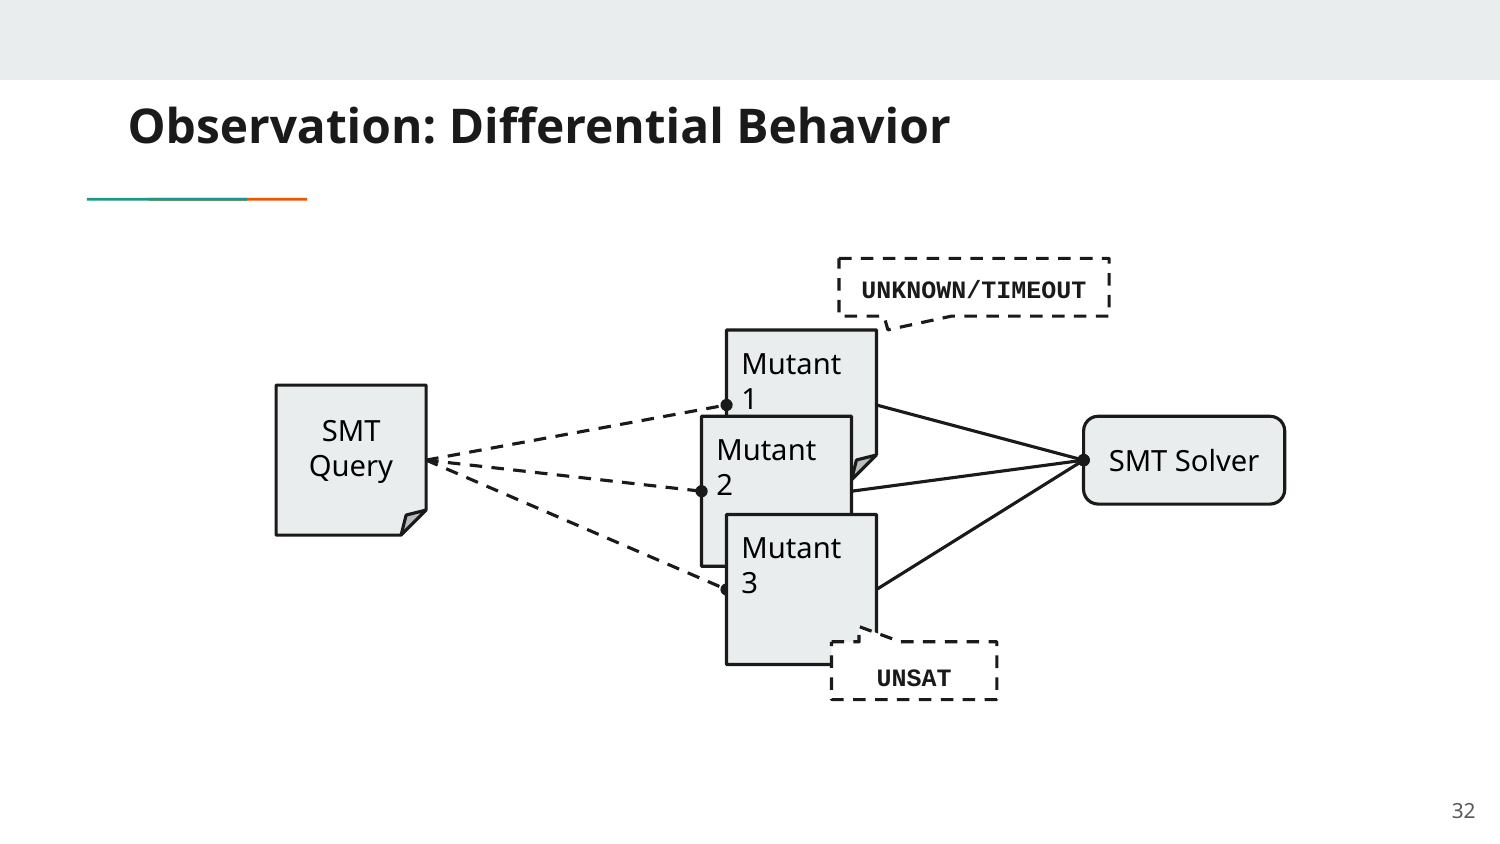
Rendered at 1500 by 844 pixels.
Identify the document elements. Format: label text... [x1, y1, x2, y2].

text_box Mutant 2 [730, 416, 852, 514]
text_box SMT Solver [1088, 416, 1285, 505]
text_box UNKNOWN/TIMEOUT [838, 258, 1110, 330]
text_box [876, 459, 1084, 590]
text_box SMT Query [276, 385, 427, 536]
text_box Mutant 1 [726, 330, 877, 458]
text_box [425, 404, 727, 459]
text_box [425, 459, 727, 590]
text_box UNSAT [831, 626, 997, 700]
title Observation: Differential Behavior [112, 81, 1423, 208]
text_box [851, 459, 875, 492]
text_box Mutant 3 [726, 514, 877, 665]
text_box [876, 404, 1084, 458]
slide_number 32 [1400, 779, 1491, 844]
